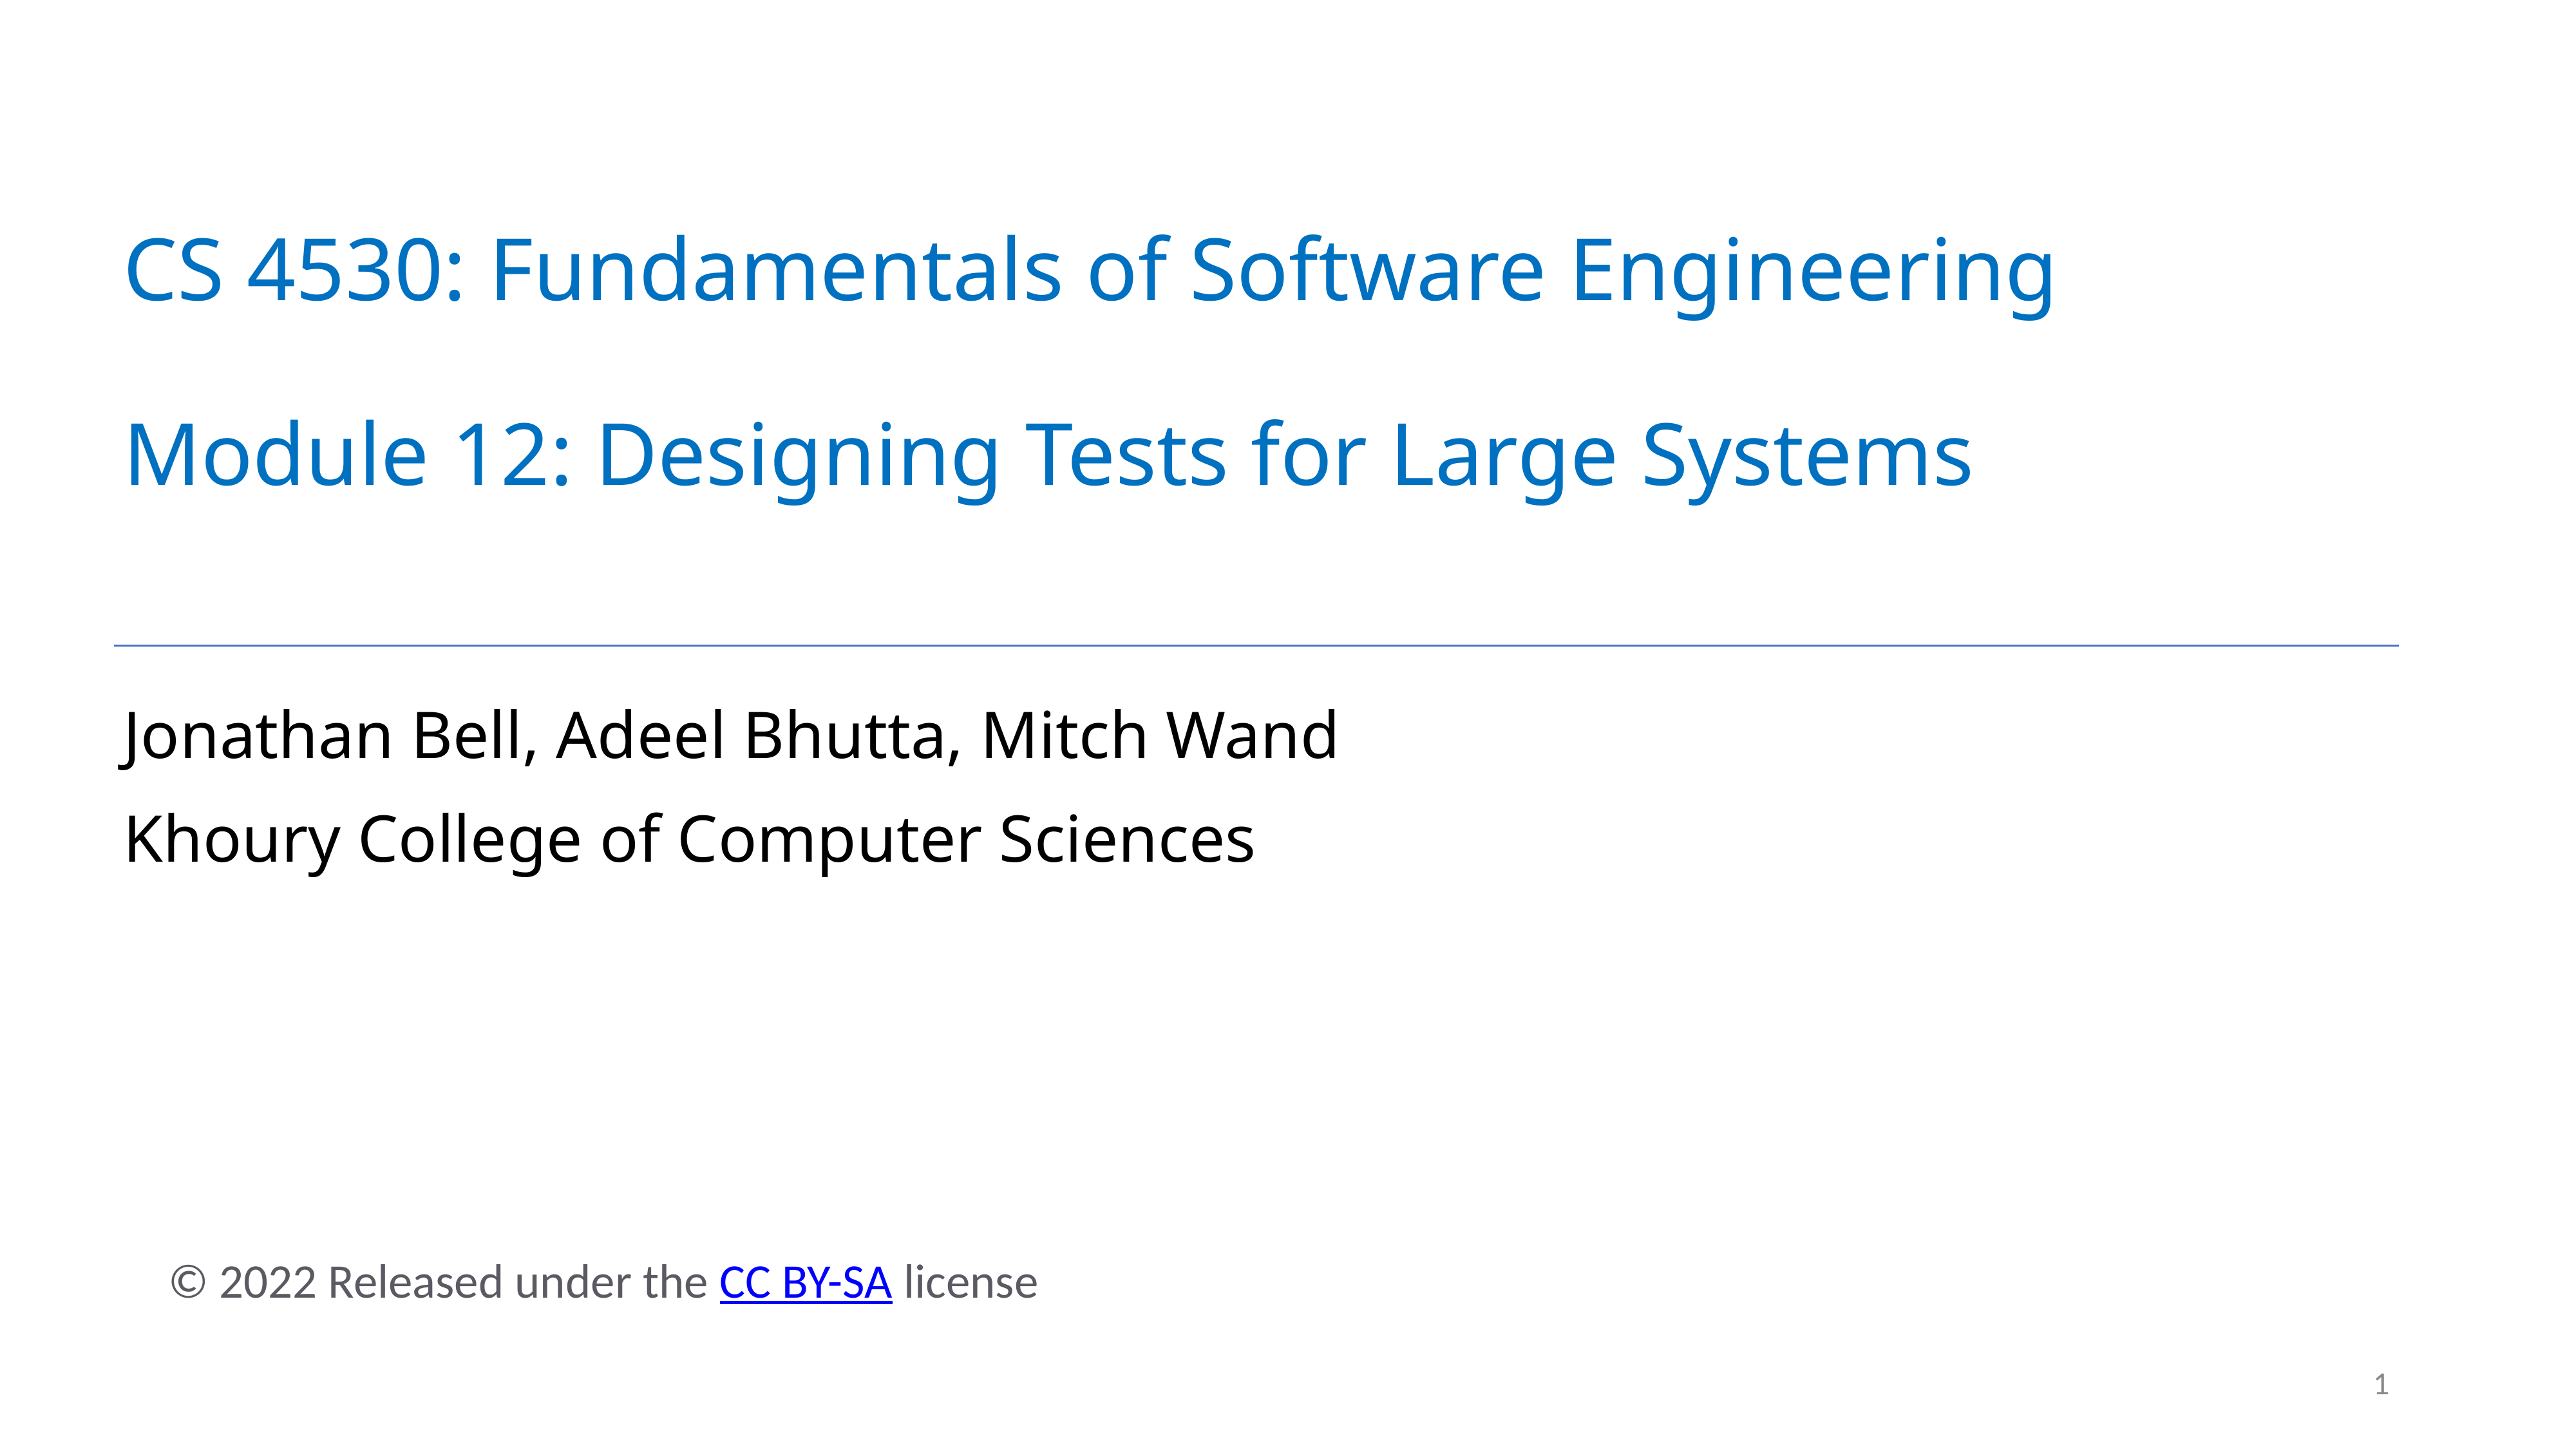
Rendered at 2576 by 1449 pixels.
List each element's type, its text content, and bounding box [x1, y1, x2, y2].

slide_number 1 [2360, 1355, 2400, 1408]
title CS 4530: Fundamentals of Software Engineering Module 12: Designing Tests for Large Systems [113, 139, 2400, 515]
subtitle Jonathan Bell, Adeel Bhutta, Mitch Wand Khoury College of Computer Sciences [113, 683, 2255, 1036]
text_box © 2022 Released under the CC BY-SA license [158, 1240, 1428, 1318]
